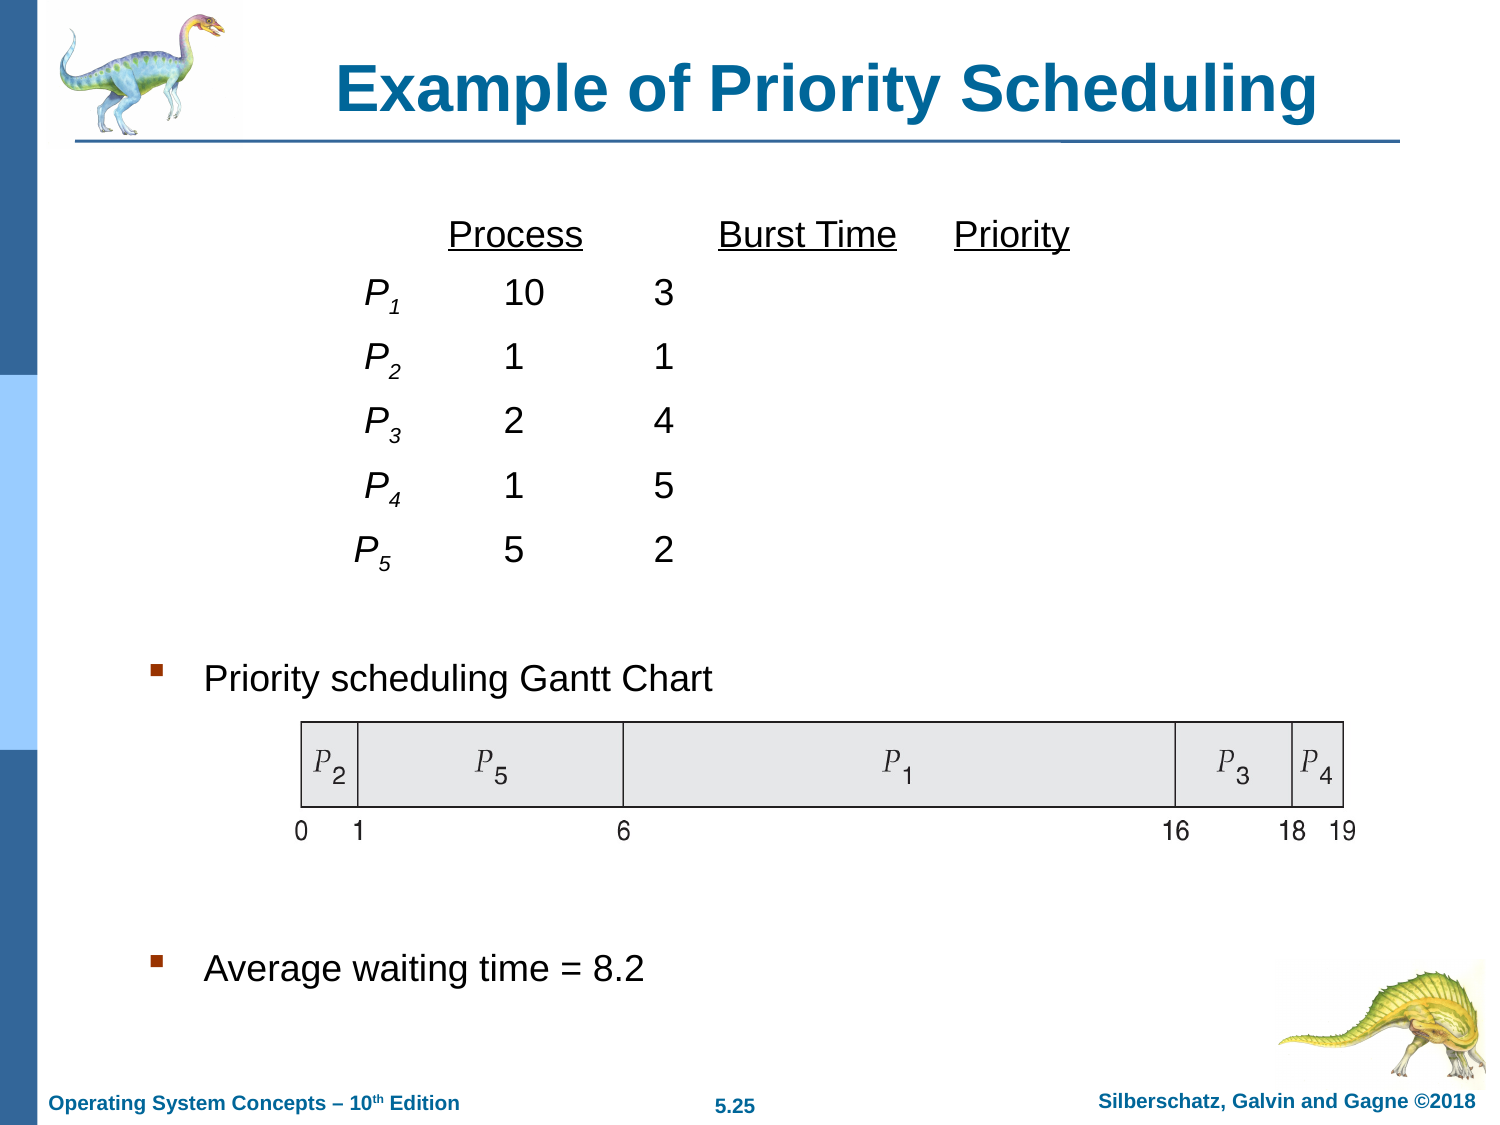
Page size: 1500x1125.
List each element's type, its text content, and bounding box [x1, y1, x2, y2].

picture [46, 0, 243, 149]
list ProcessA arri Burst TimeT Priority P1 10 3 P2 1 1 P3 2 4 P4 1 5 P5 5 2 Priority scheduling Gantt Chart Average waiting time = 8.2 [132, 202, 1500, 1005]
title Example of Priority Scheduling [230, 37, 1425, 133]
picture [1275, 1005, 1486, 1090]
picture [294, 721, 1356, 846]
